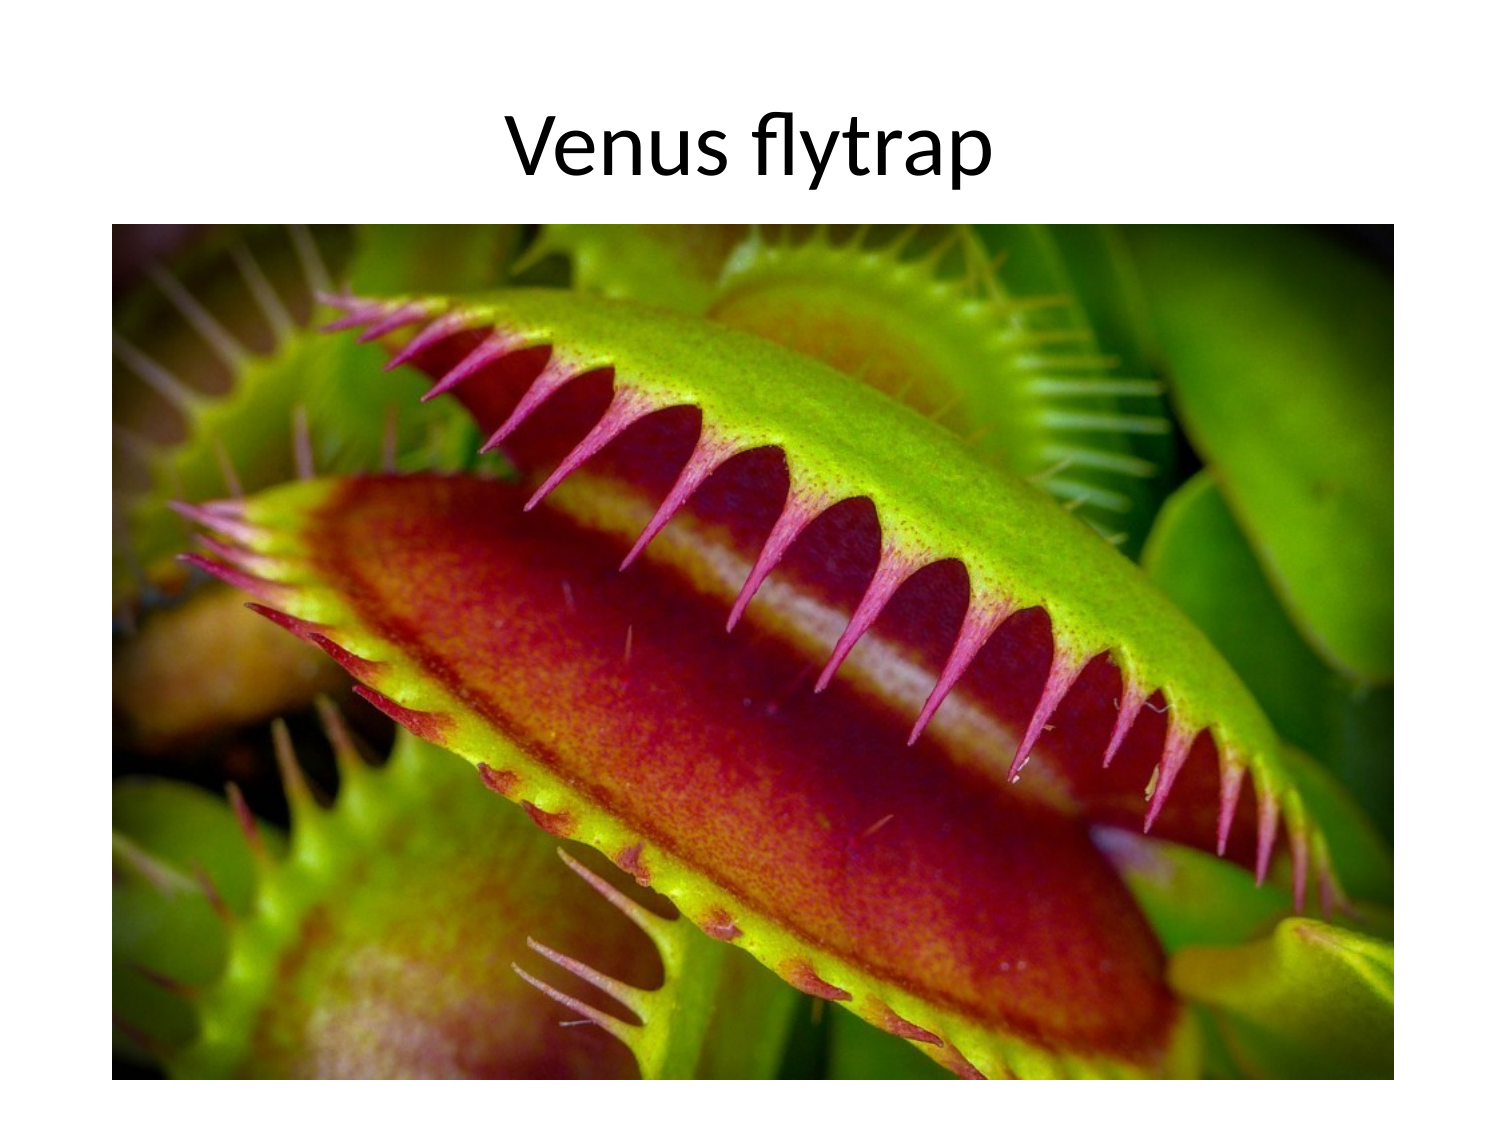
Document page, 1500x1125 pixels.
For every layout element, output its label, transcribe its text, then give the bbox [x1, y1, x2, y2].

title Venus flytrap [75, 45, 1425, 233]
picture [112, 224, 1394, 1080]
